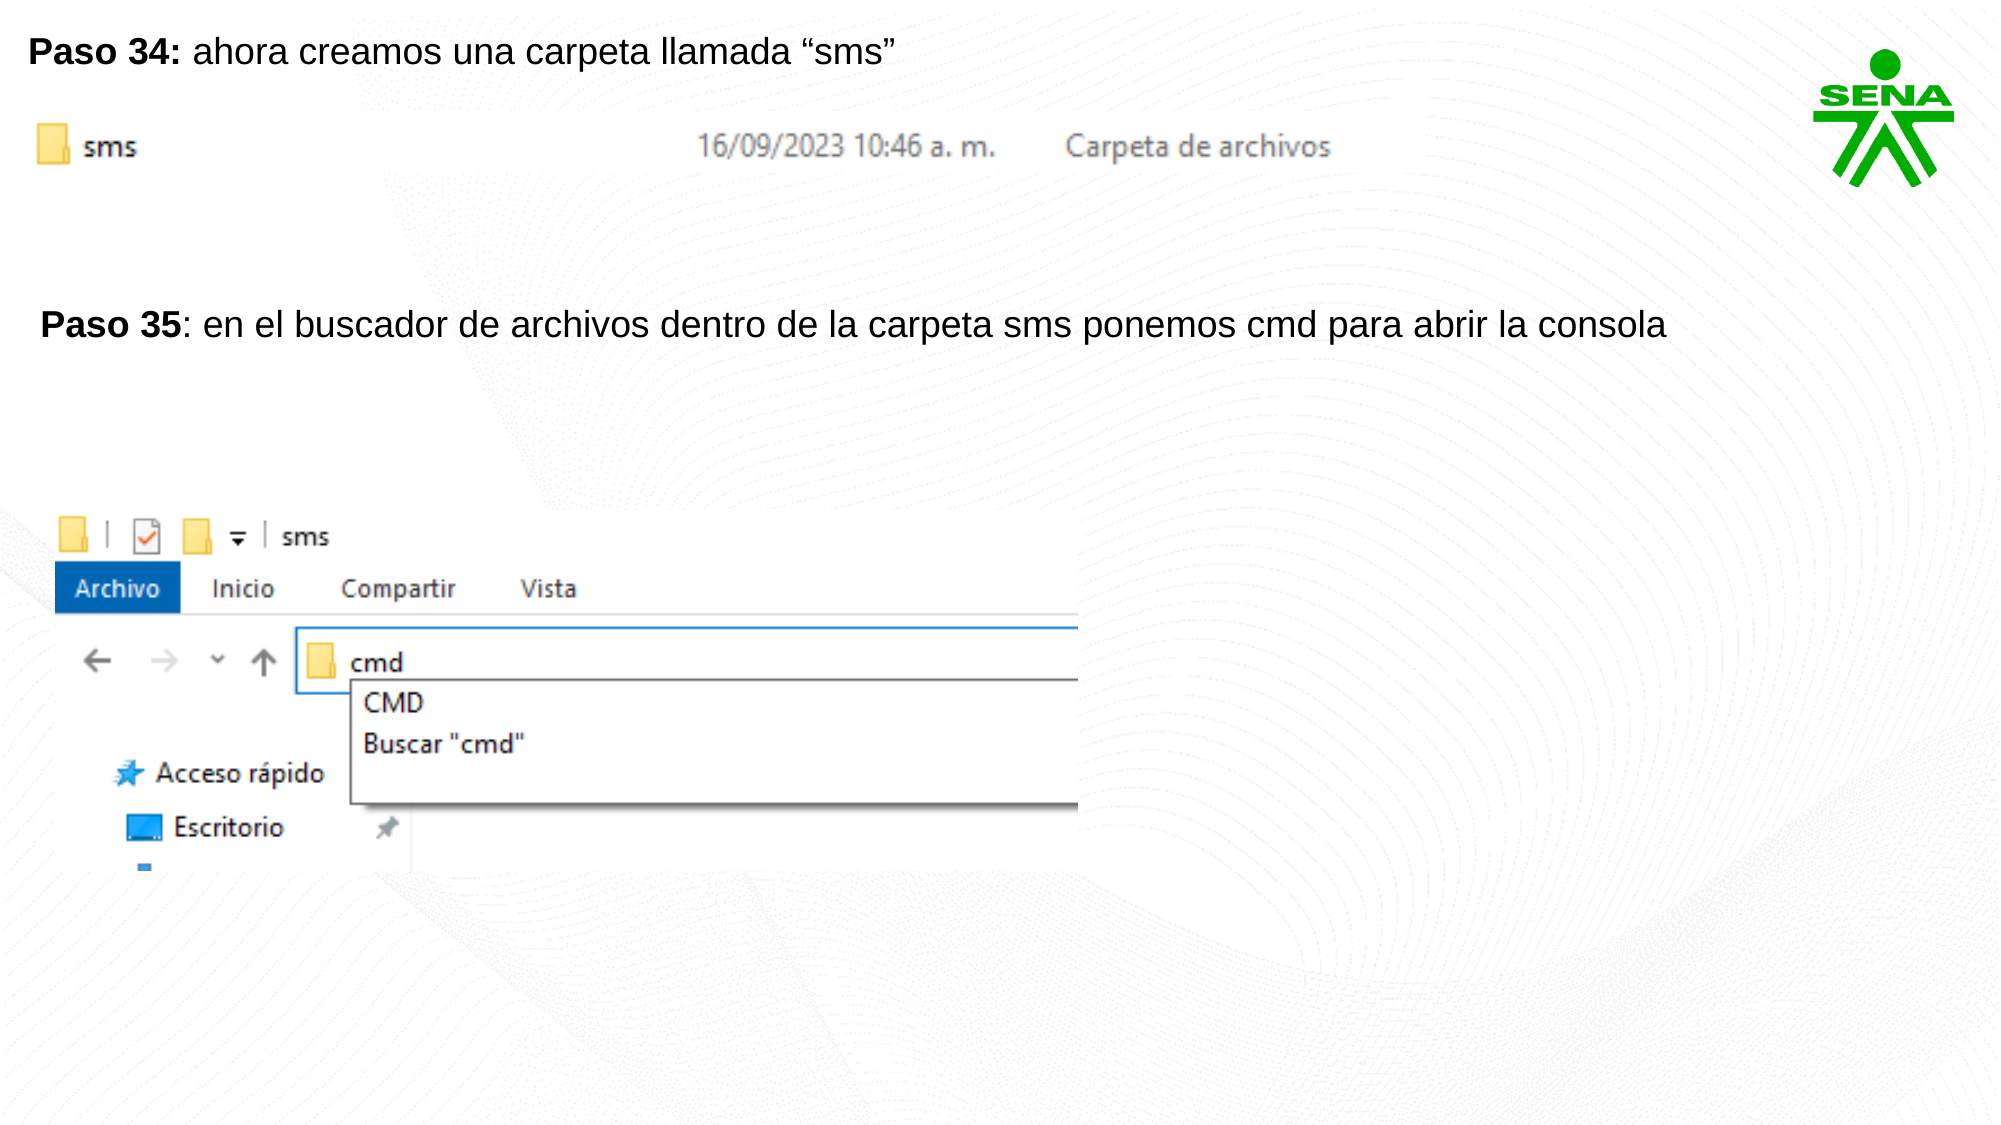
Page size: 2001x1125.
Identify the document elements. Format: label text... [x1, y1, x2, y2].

text_box Paso 34: ahora creamos una carpeta llamada “sms” [13, 16, 1014, 80]
picture [0, 0, 2000, 1125]
text_box Paso 35: en el buscador de archivos dentro de la carpeta sms ponemos cmd para abrir la consola [25, 289, 1767, 353]
